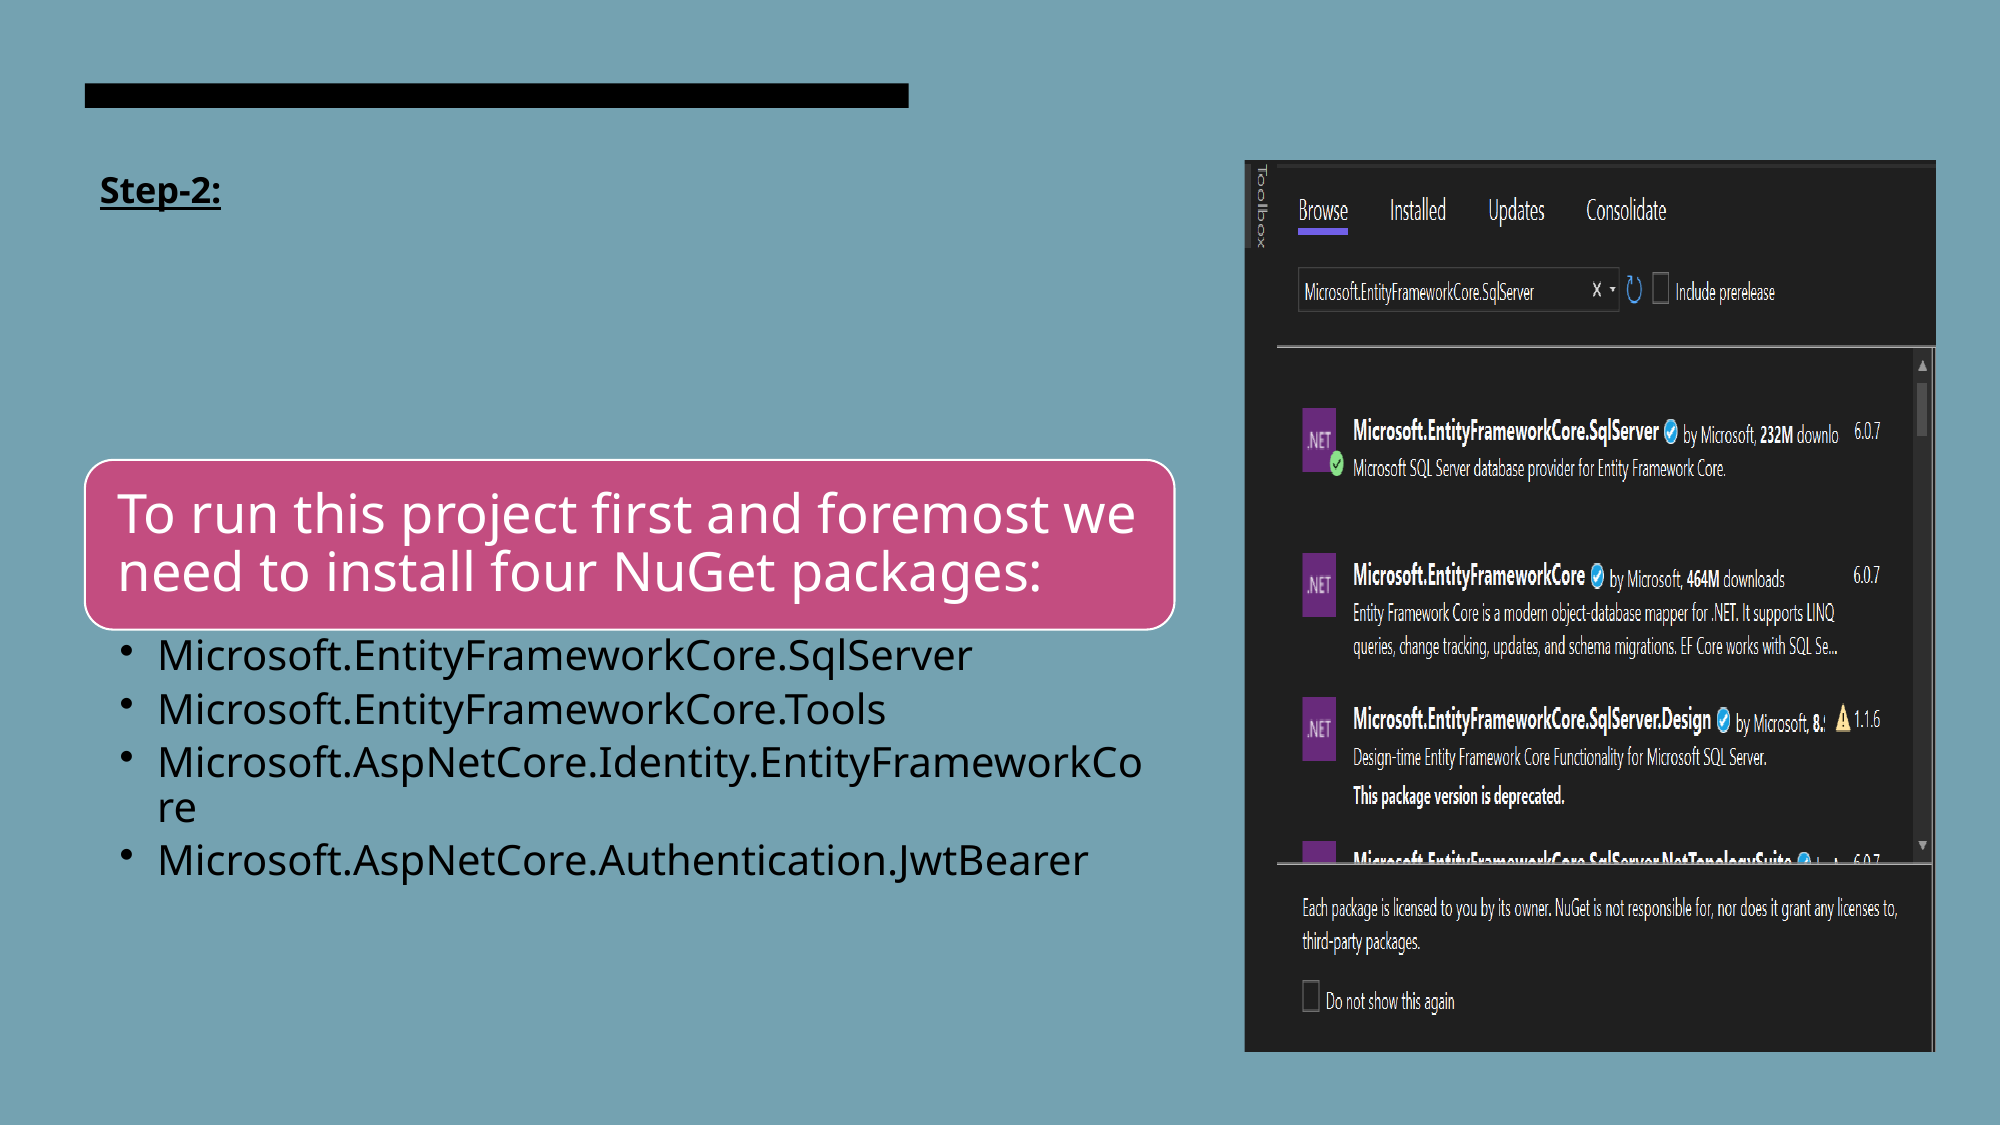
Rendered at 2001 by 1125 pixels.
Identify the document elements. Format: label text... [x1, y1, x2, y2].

title Step-2: [84, 160, 909, 263]
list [84, 263, 1175, 1052]
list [1244, 160, 1936, 1052]
